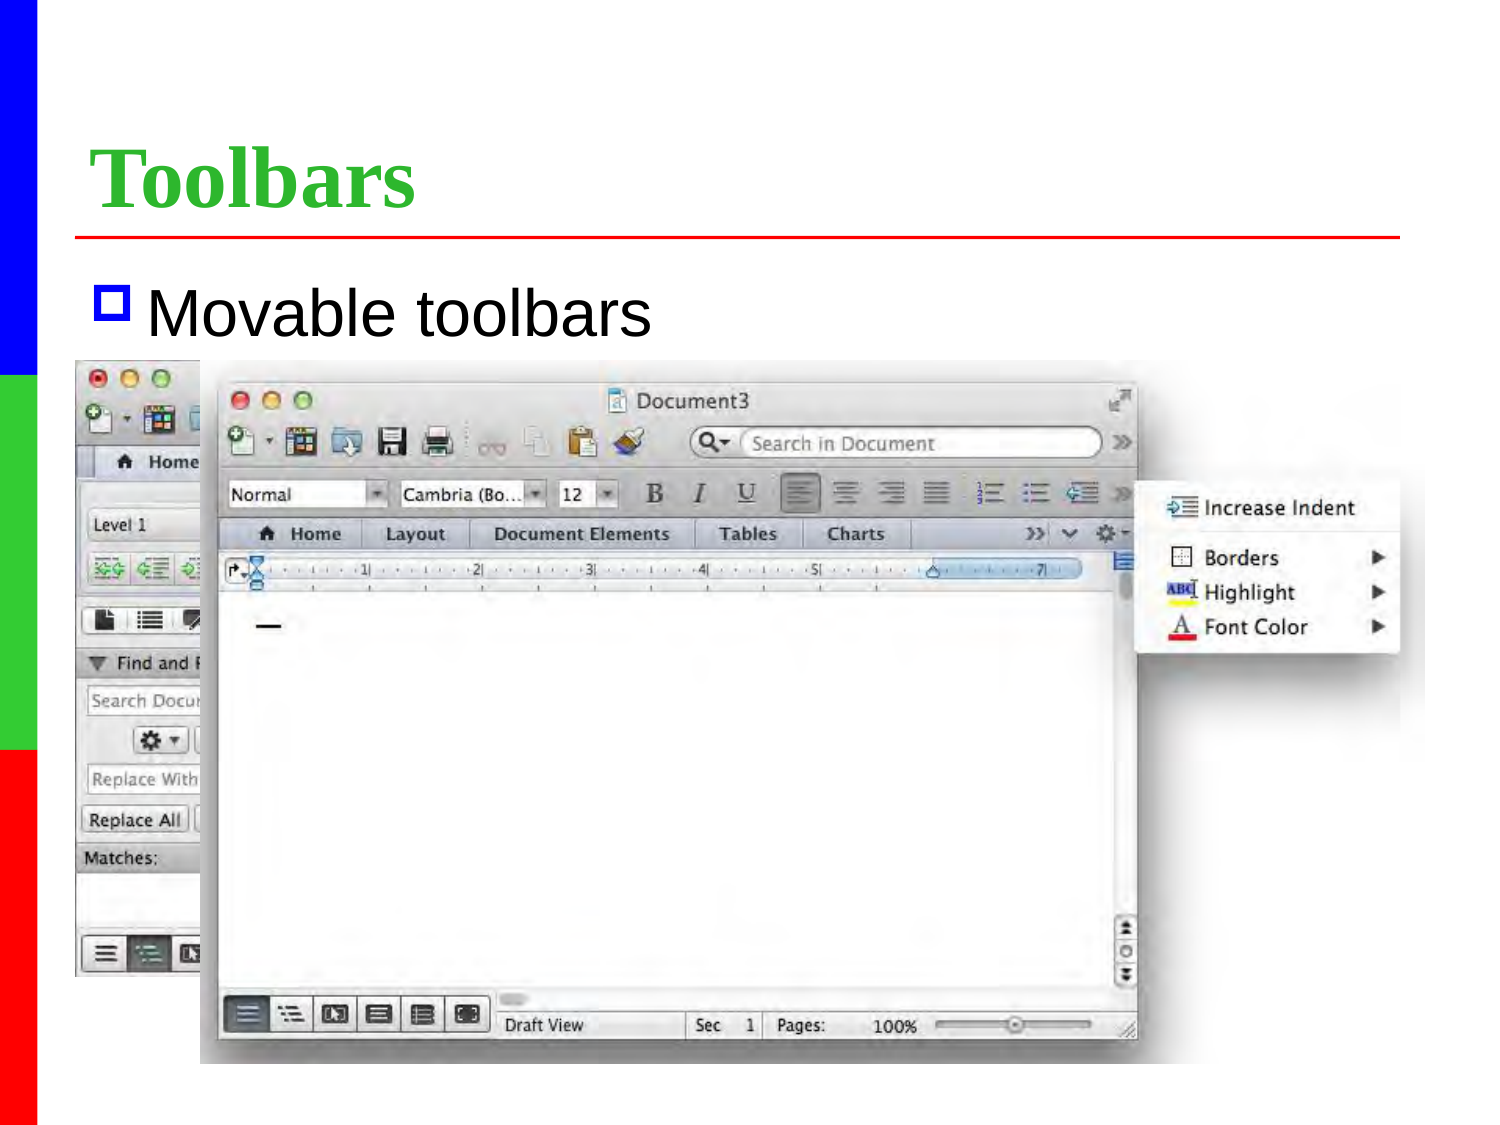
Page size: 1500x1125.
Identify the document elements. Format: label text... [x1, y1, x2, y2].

picture [74, 360, 1425, 1064]
title Toolbars [74, 45, 1426, 233]
list Movable toolbars [74, 262, 1426, 1006]
